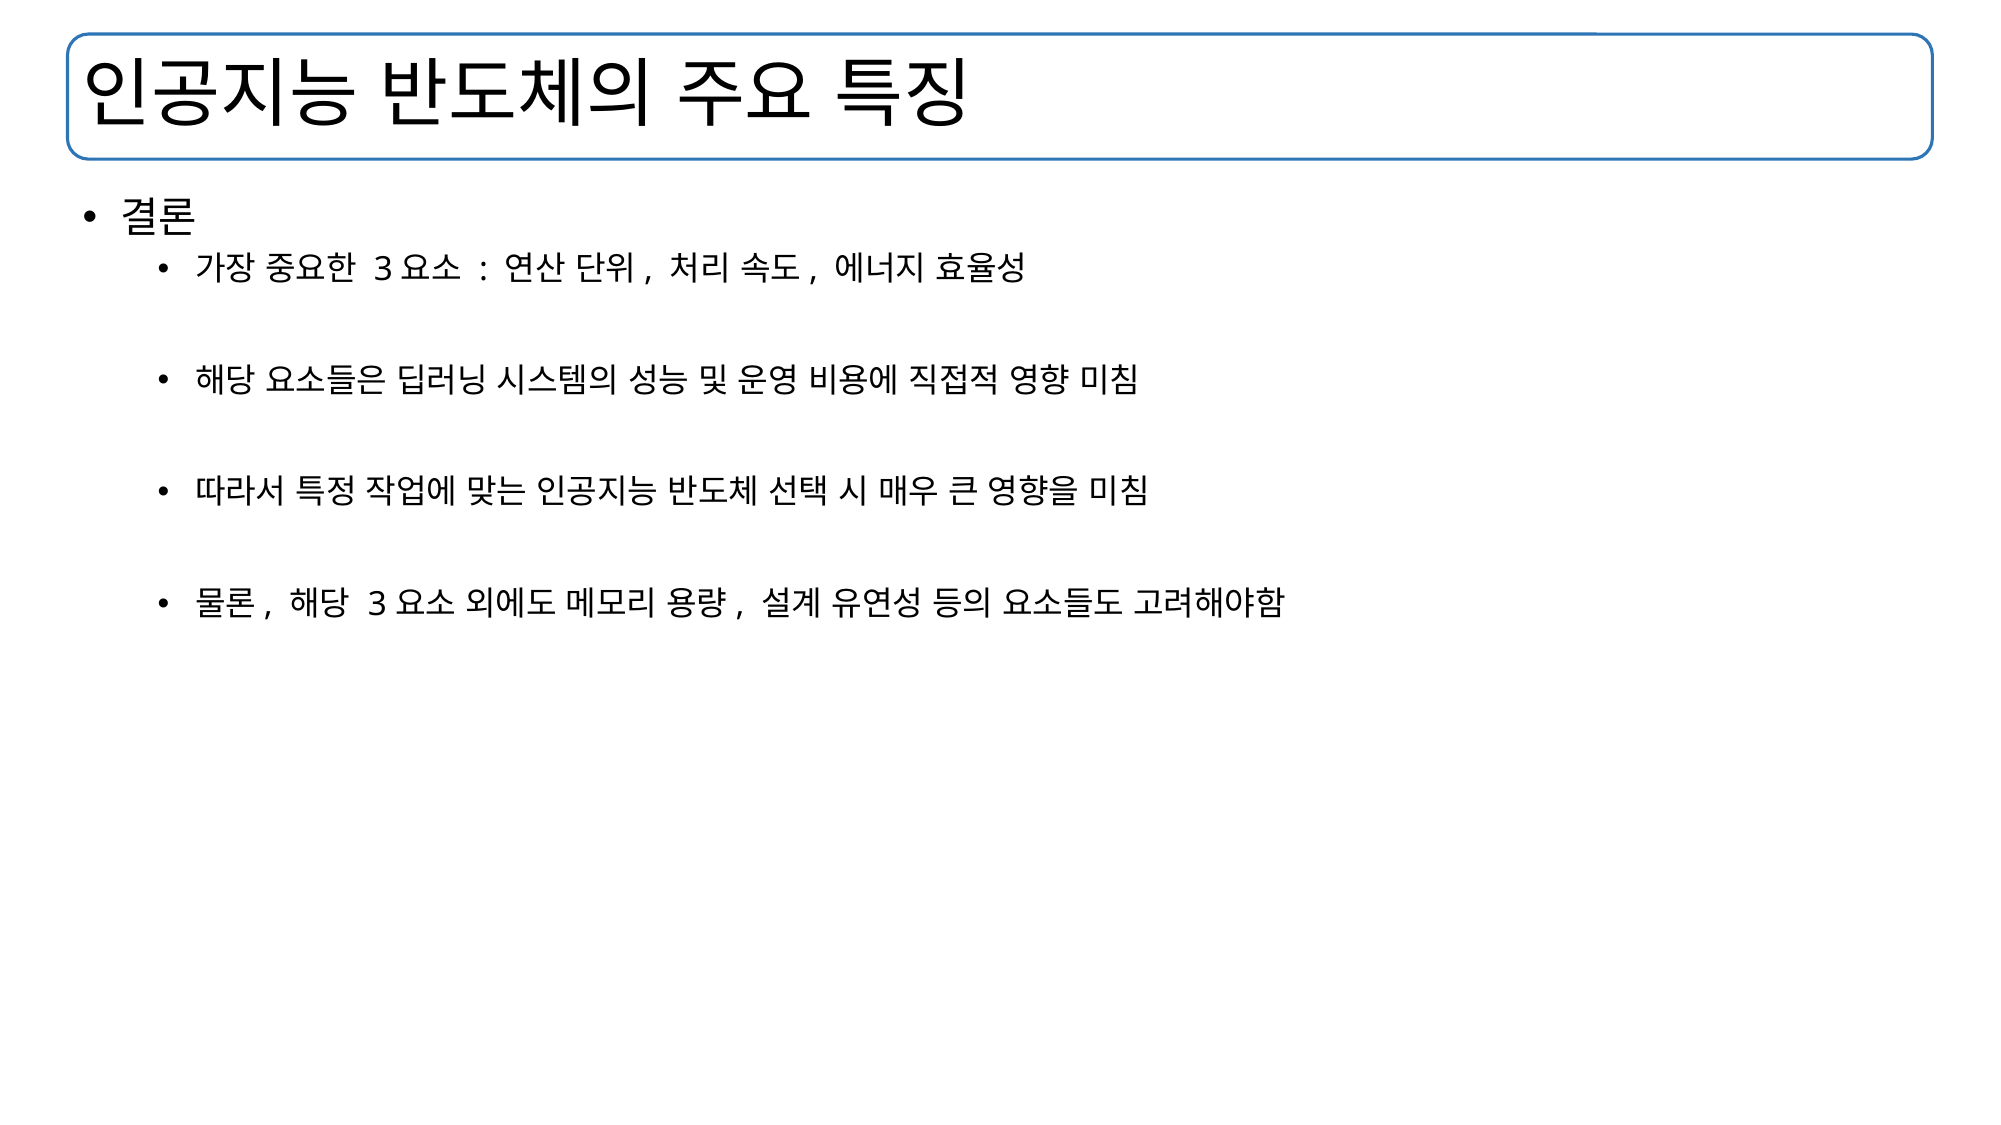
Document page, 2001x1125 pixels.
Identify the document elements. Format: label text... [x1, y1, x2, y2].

title 인공지능 반도체의 주요 특징 [67, 34, 1933, 160]
list 결론 가장 중요한 3요소 : 연산 단위, 처리 속도, 에너지 효율성 해당 요소들은 딥러닝 시스템의 성능 및 운영 비용에 직접적 영향 미침 따라서 특정 작업에 맞는 인공지능 반도체 선택 시 매우 큰 영향을 미침 물론, 해당 3요소 외에도 메모리 용량, 설계 유연성 등의 요소들도 고려해야함 [67, 189, 1933, 1019]
